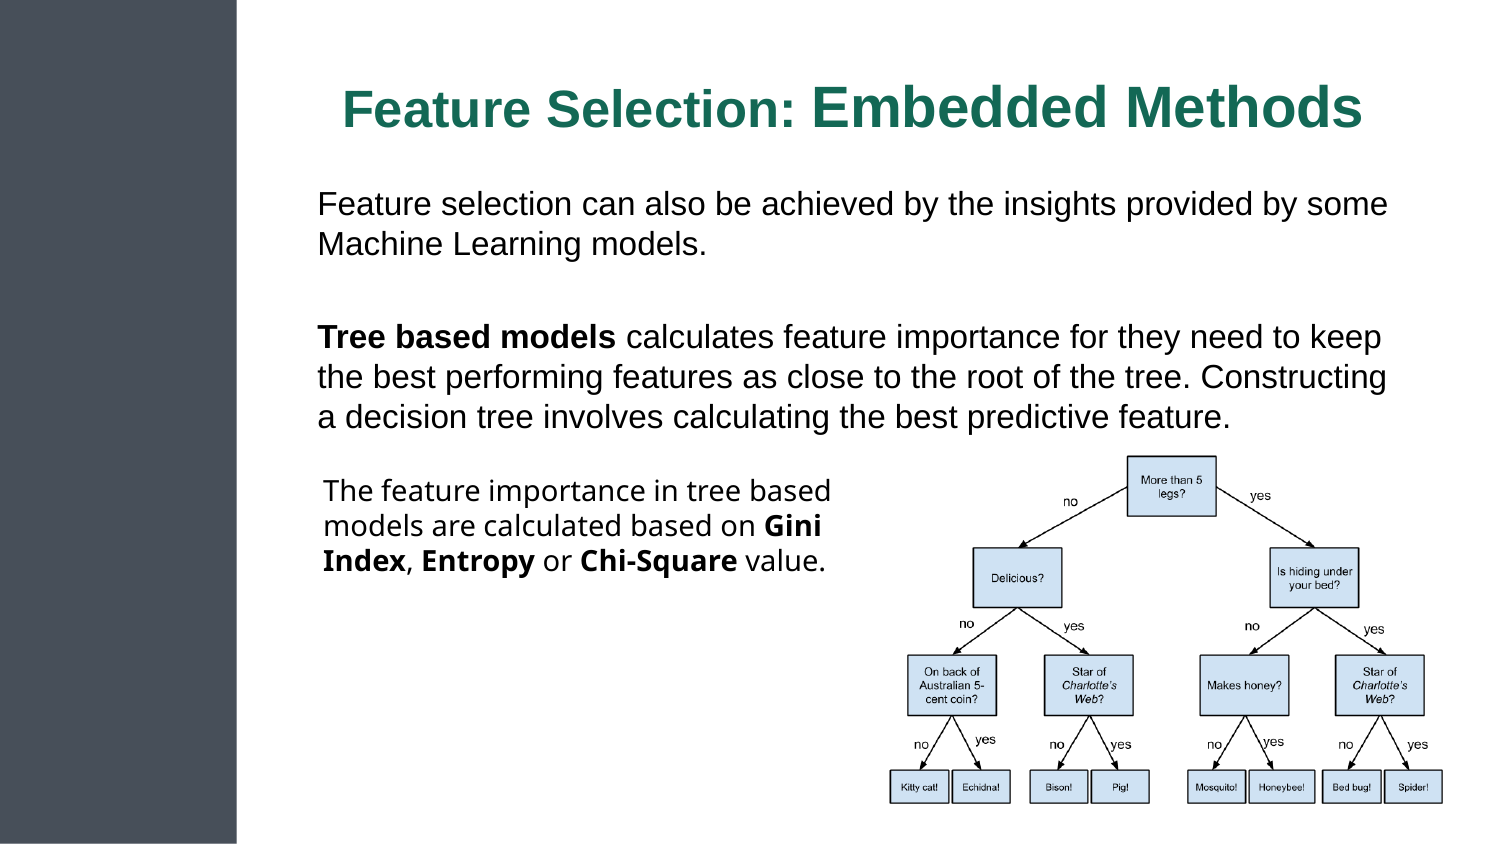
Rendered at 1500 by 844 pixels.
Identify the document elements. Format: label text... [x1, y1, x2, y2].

list Feature selection can also be achieved by the insights provided by some Machine Learning models. Tree based models calculates feature importance for they need to keep the best performing features as close to the root of the tree. Constructing a decision tree involves calculating the best predictive feature. [281, 174, 1425, 794]
picture [0, 0, 1500, 844]
title Feature Selection: Embedded Methods [281, 33, 1425, 174]
text_box The feature importance in tree based models are calculated based on Gini Index, Entropy or Chi-Square value. [308, 465, 863, 585]
